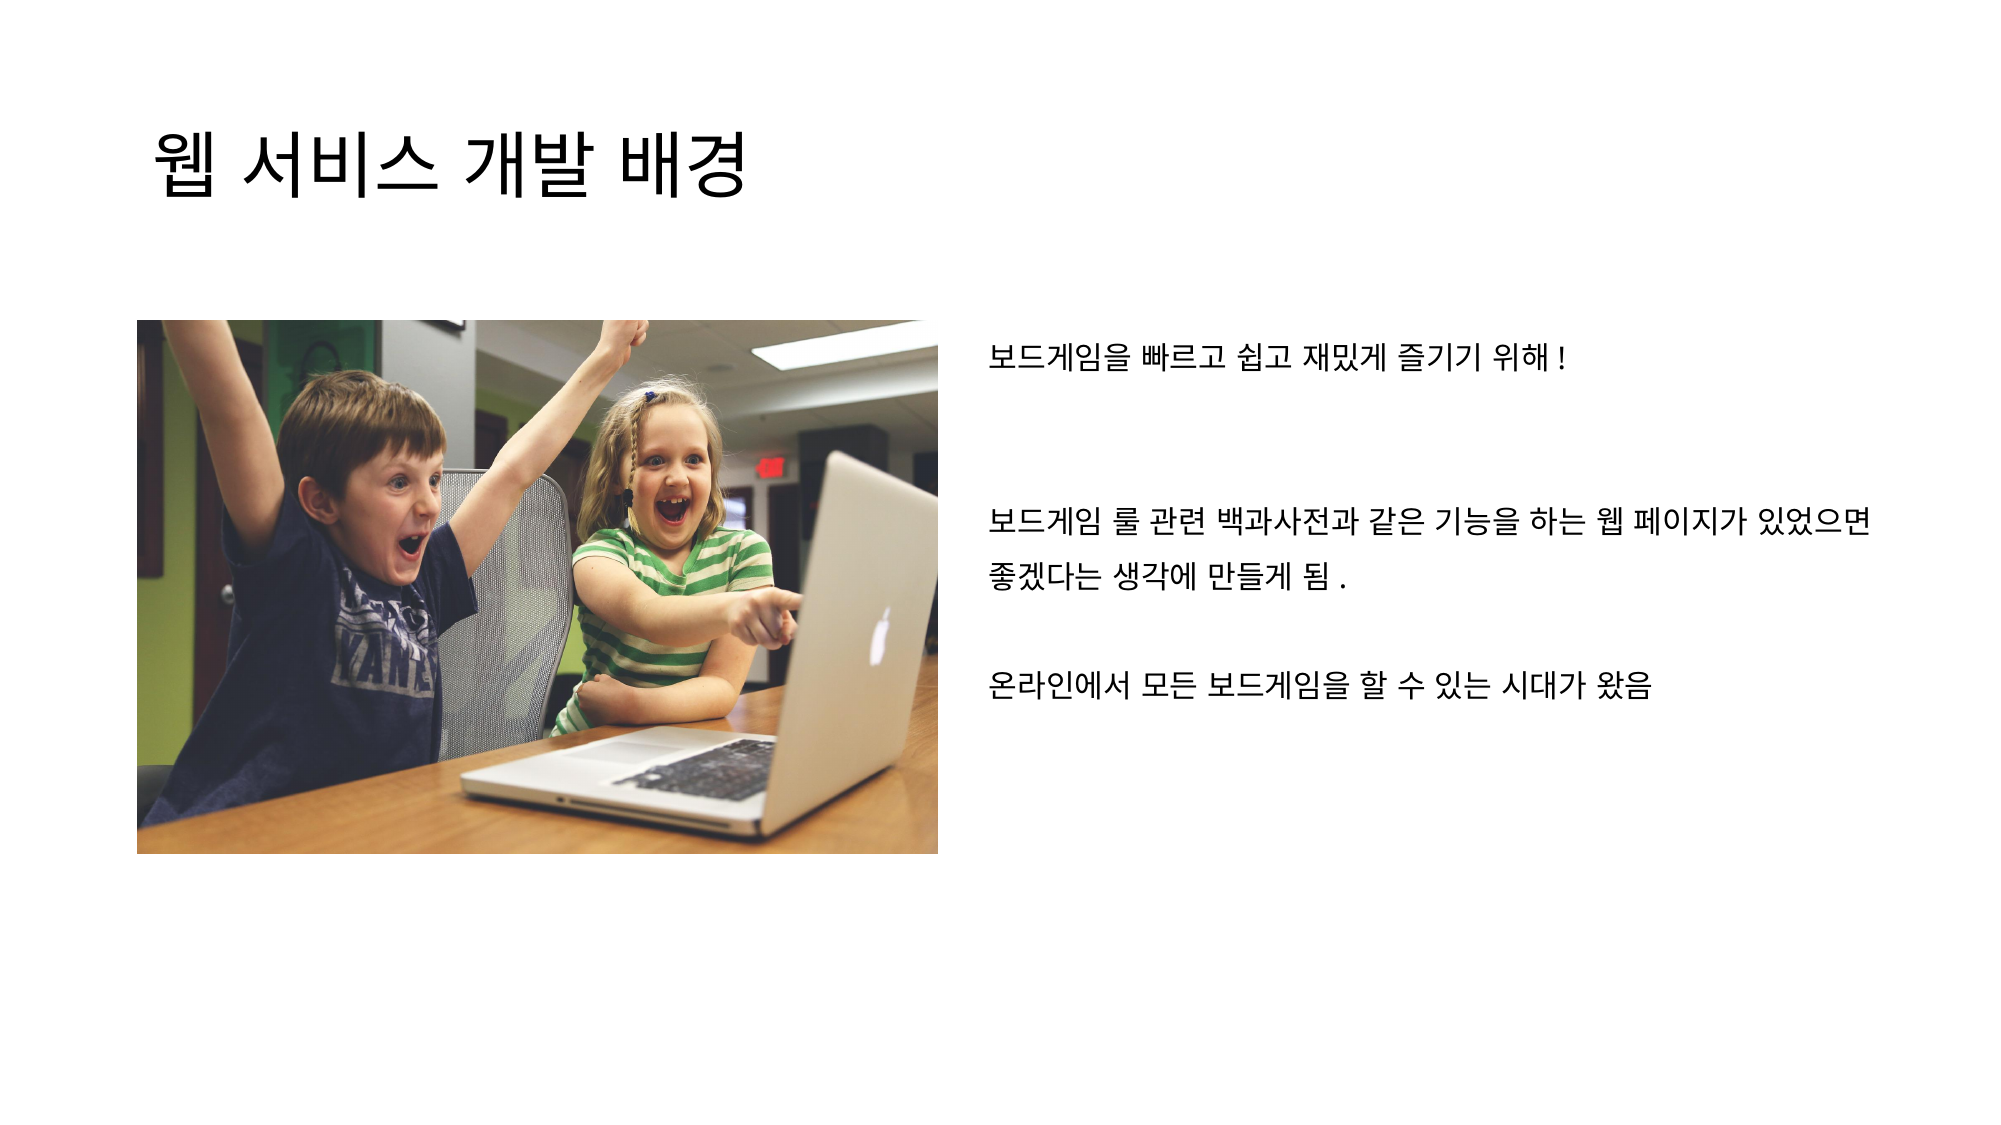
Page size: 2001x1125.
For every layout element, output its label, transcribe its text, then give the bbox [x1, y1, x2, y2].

title 웹 서비스 개발 배경 [137, 59, 1863, 278]
text_box 보드게임을 빠르고 쉽고 재밌게 즐기기 위해! 보드게임 룰 관련 백과사전과 같은 기능을 하는 웹 페이지가 있었으면 좋겠다는 생각에 만들게 됨. 온라인에서 모든 보드게임을 할 수 있는 시대가 왔음 [973, 277, 2000, 936]
picture [137, 320, 938, 854]
